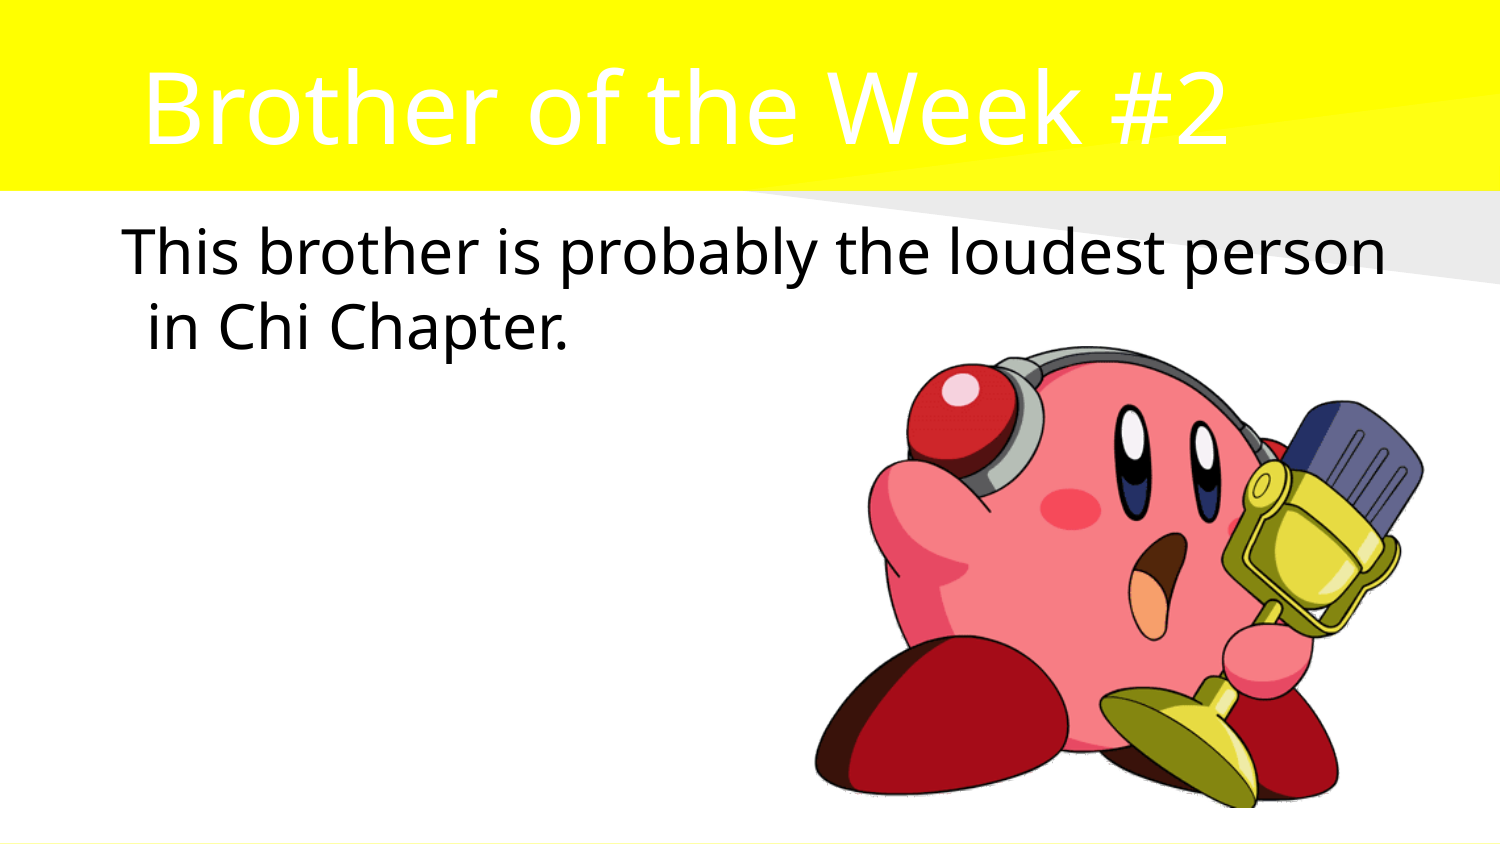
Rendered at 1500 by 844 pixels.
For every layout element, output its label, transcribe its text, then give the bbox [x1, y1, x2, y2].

picture [813, 346, 1426, 809]
title Brother of the Week #2 [75, 33, 1425, 175]
list This brother is probably the loudest person in Chi Chapter. [75, 196, 1425, 808]
